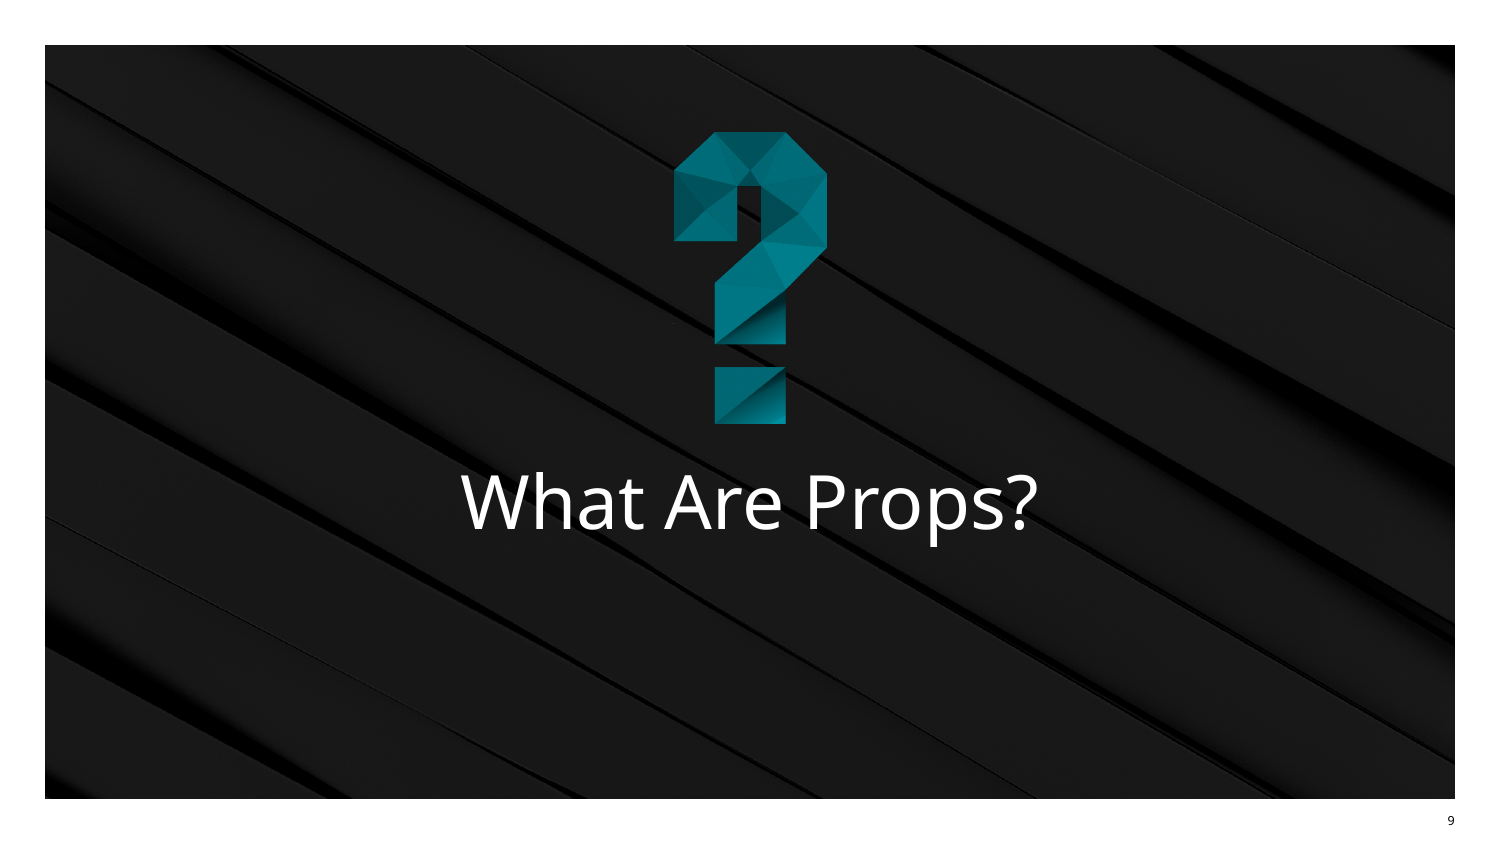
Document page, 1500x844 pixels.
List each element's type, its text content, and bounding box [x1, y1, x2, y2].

picture [45, 45, 1455, 379]
title What Are Props? [0, 379, 1500, 799]
